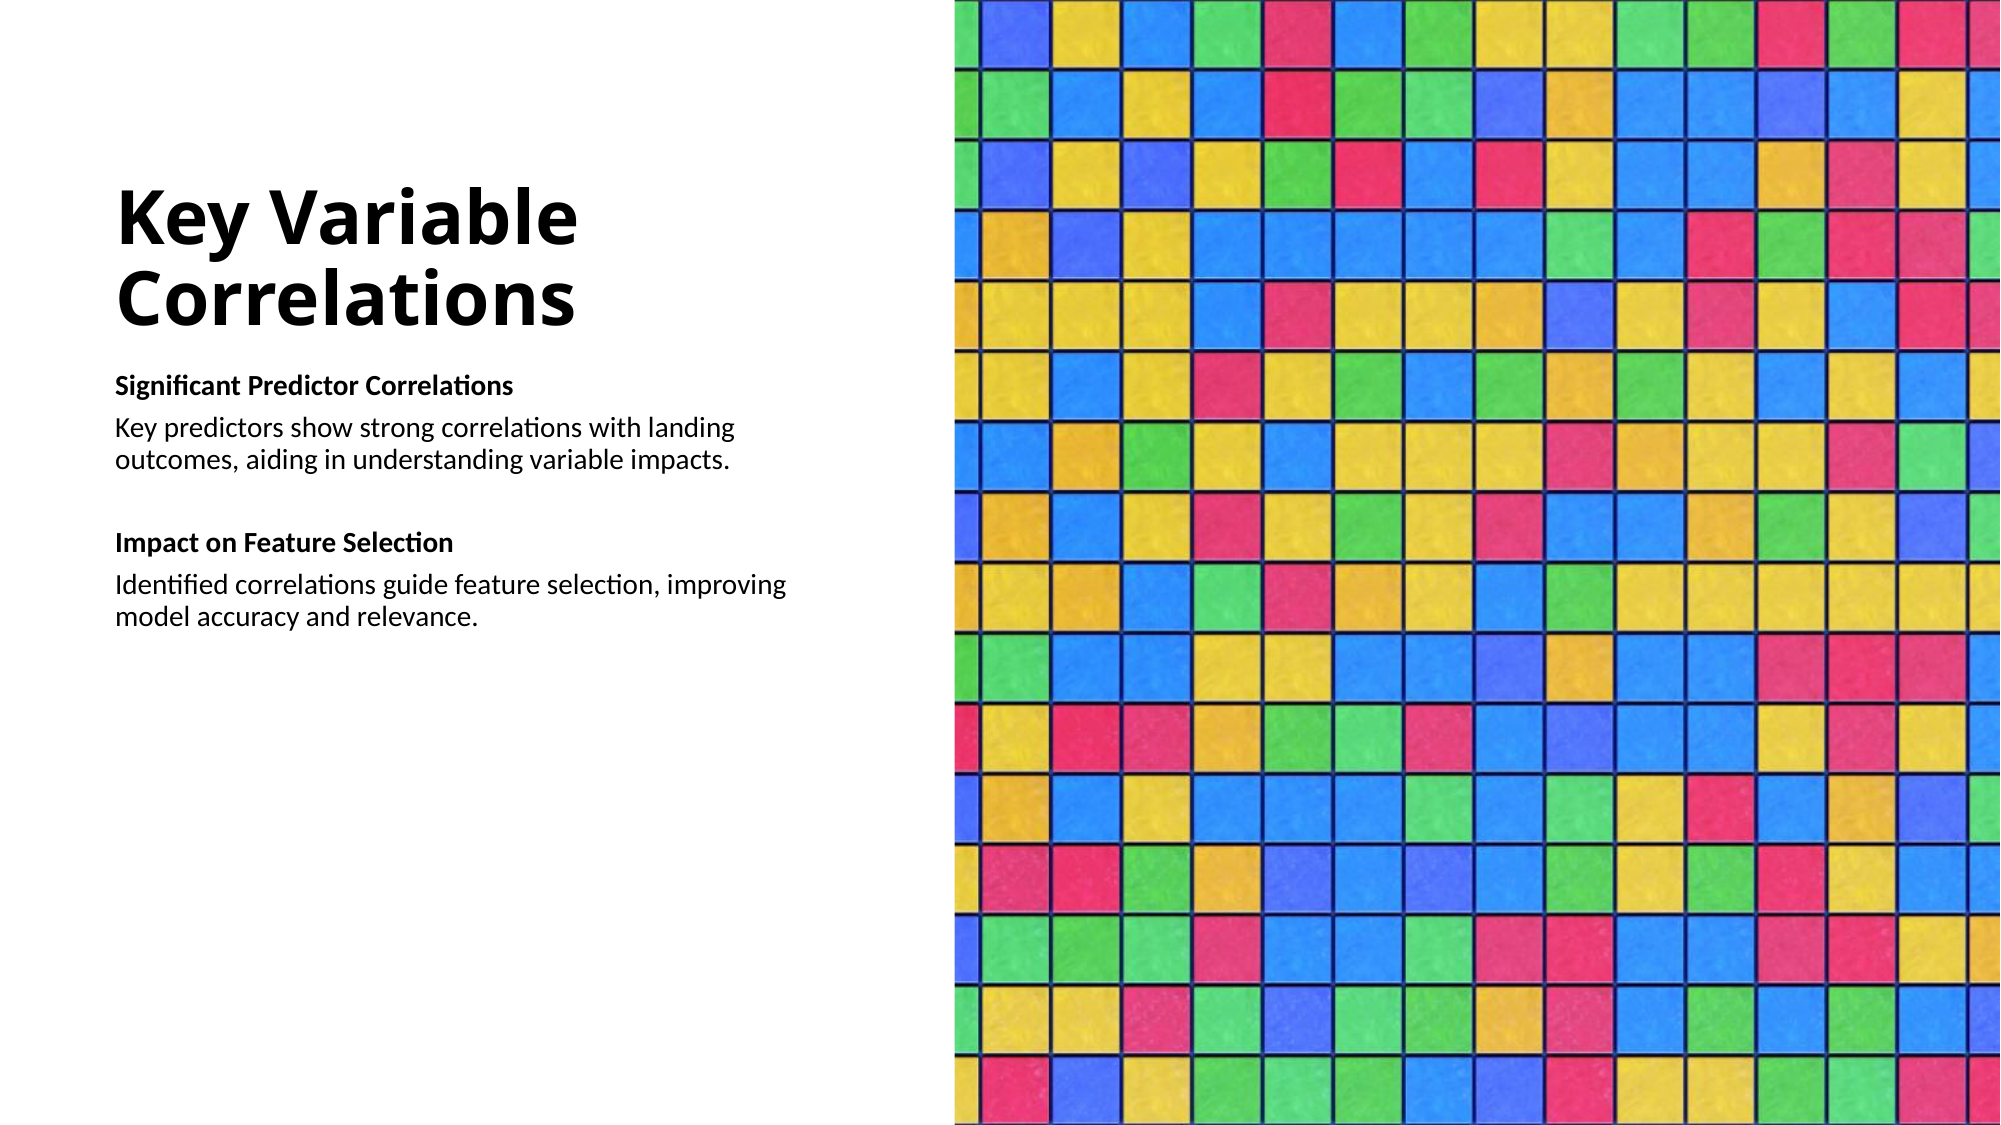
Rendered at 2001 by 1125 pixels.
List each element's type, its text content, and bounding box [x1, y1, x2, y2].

title Key Variable Correlations [100, 98, 816, 350]
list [954, 0, 2000, 1125]
list Significant Predictor Correlations Key predictors show strong correlations with landing outcomes, aiding in understanding variable impacts. Impact on Feature Selection Identified correlations guide feature selection, improving model accuracy and relevance. [100, 363, 816, 1035]
text_box [0, 0, 954, 1125]
